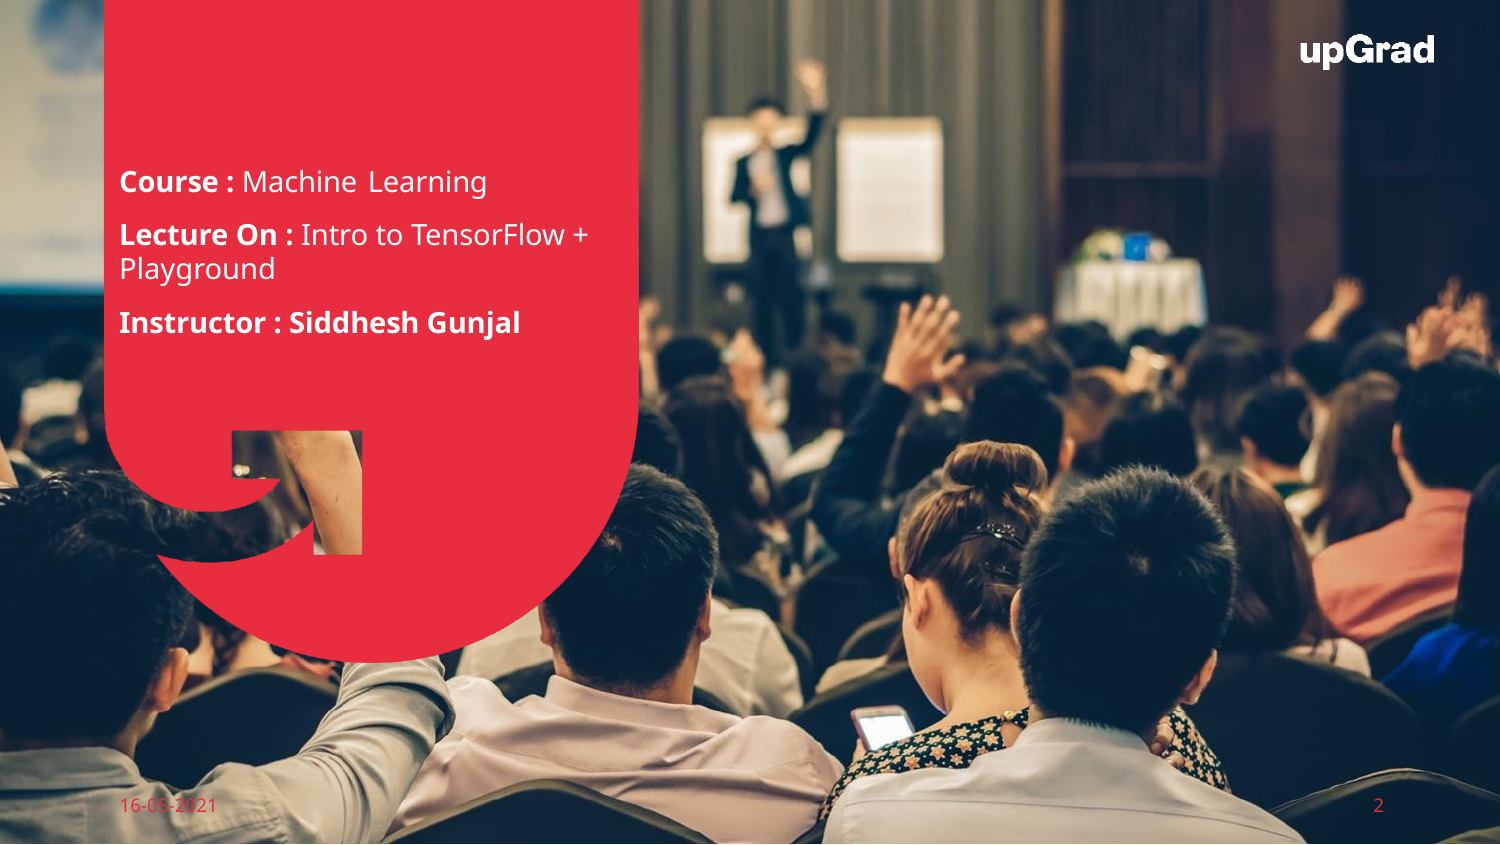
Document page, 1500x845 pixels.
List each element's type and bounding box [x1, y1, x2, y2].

text_box [0, 0, 1500, 844]
